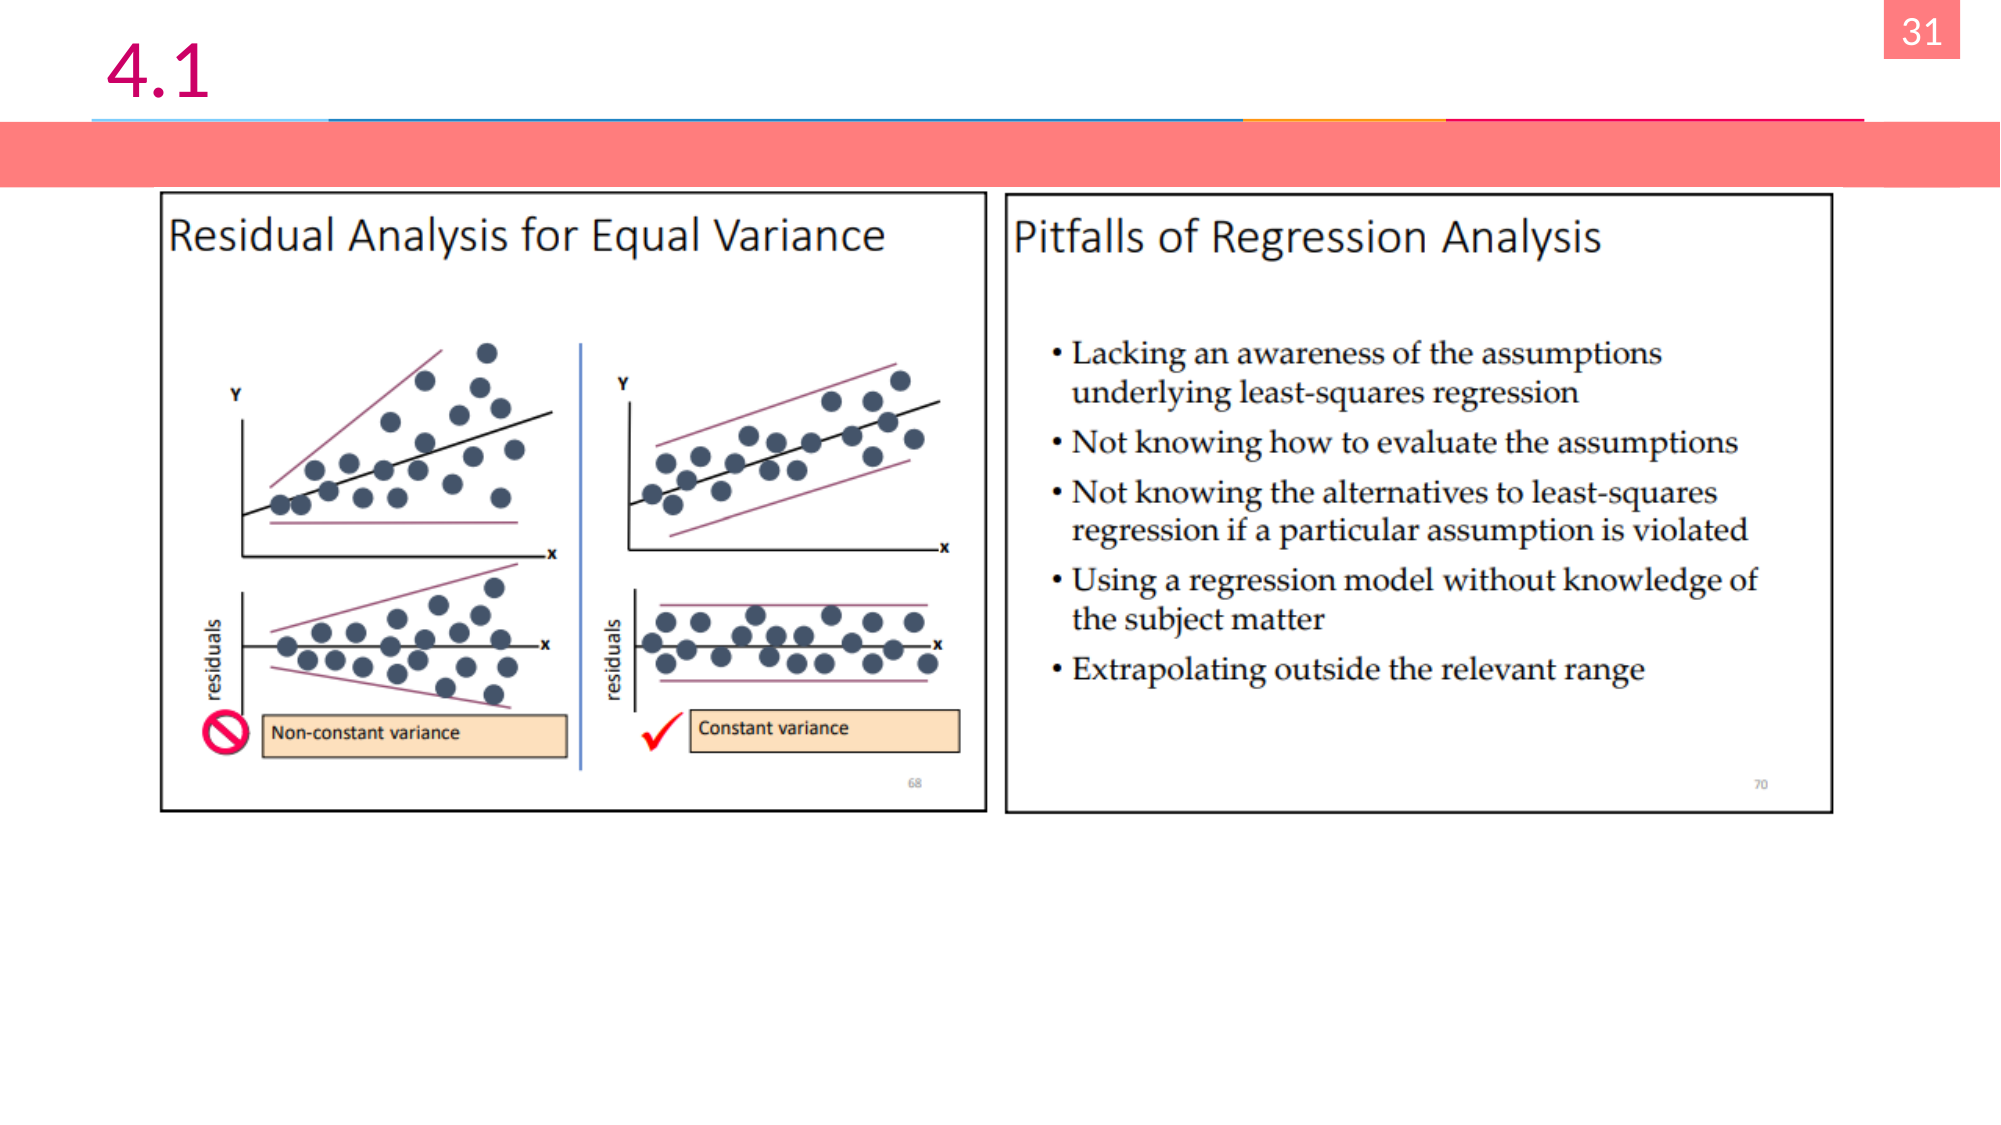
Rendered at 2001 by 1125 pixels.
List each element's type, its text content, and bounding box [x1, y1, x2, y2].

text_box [91, 118, 1865, 122]
text_box 4.1 [91, 6, 1865, 118]
picture [154, 187, 1843, 822]
slide_number 31 [1883, 0, 1961, 59]
text_box [0, 121, 2000, 188]
